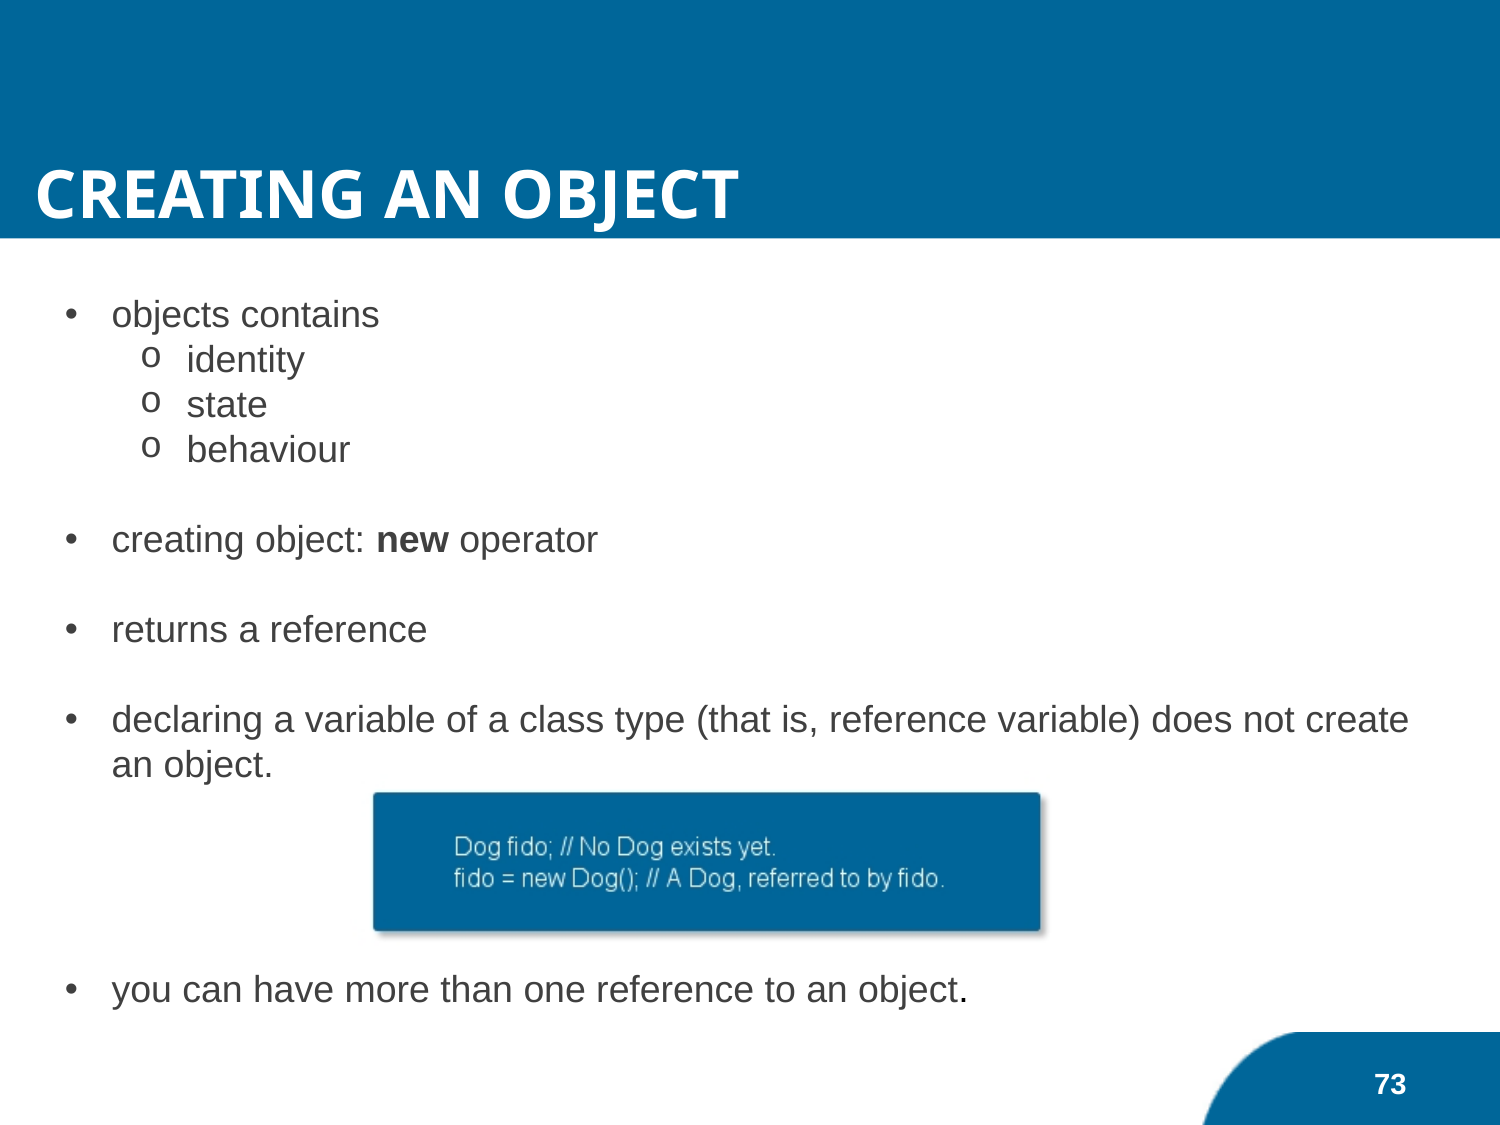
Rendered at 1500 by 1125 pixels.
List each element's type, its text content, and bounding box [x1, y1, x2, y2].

picture [349, 769, 1065, 955]
picture [1199, 1032, 1295, 1125]
list Creating an Object [0, 0, 1500, 239]
text_box objects contains identity state behaviour creating object: new operator returns a reference declaring a variable of a class type (that is, reference variable) does not create an object. you can have more than one reference to an object. [50, 283, 1438, 1018]
slide_number 73 [1327, 1065, 1407, 1125]
